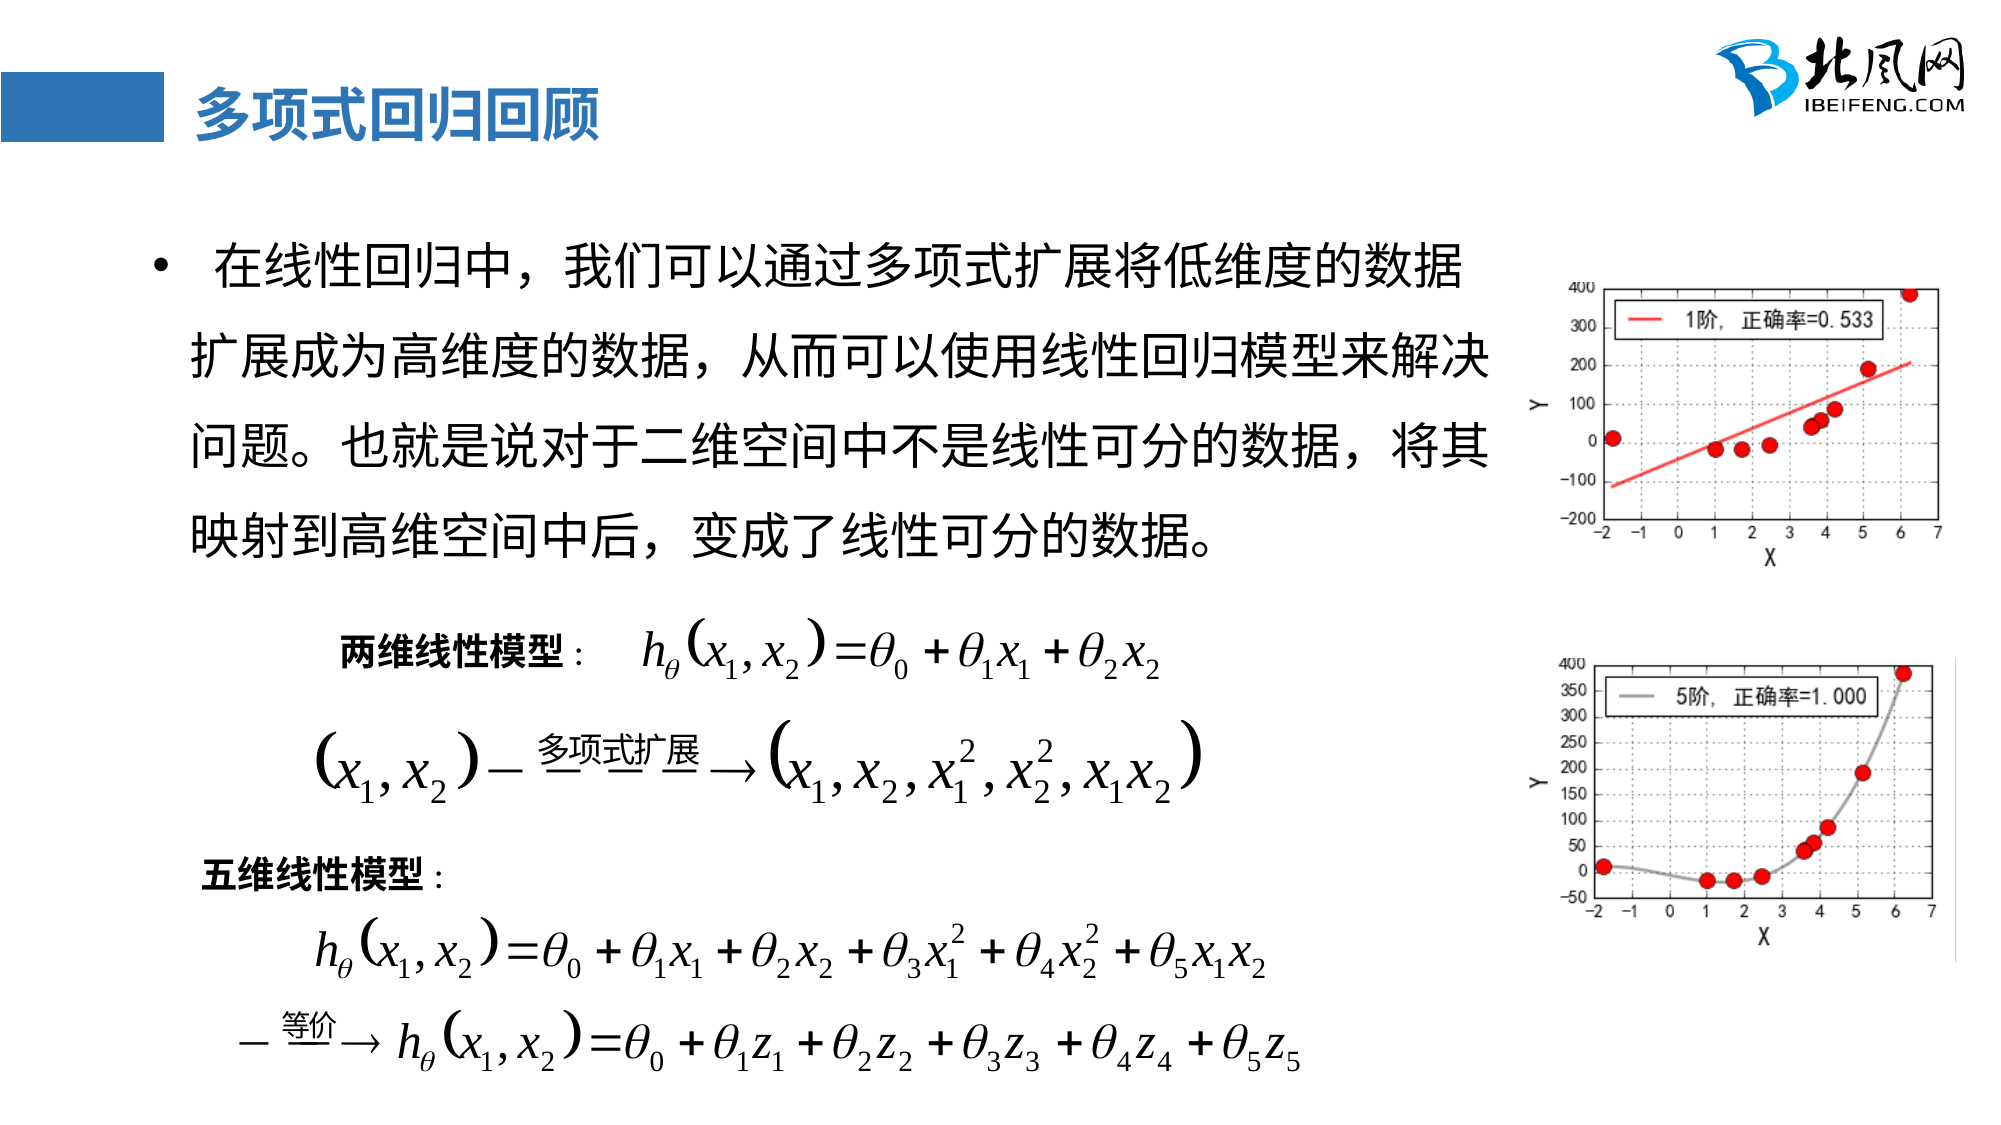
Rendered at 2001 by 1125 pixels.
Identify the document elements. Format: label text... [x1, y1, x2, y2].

picture [1904, 27, 1974, 119]
picture [1521, 658, 1957, 962]
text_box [188, 616, 1276, 991]
picture [1521, 282, 1955, 582]
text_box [223, 1000, 1311, 1085]
title 多项式回归回顾 [178, 27, 1904, 208]
list 在线性回归中，我们可以通过多项式扩展将低维度的数据扩展成为高维度的数据，从而可以使用线性回归模型来解决问题。也就是说对于二维空间中不是线性可分的数据，将其映射到高维空间中后，变成了线性可分的数据。 [137, 196, 1522, 1014]
